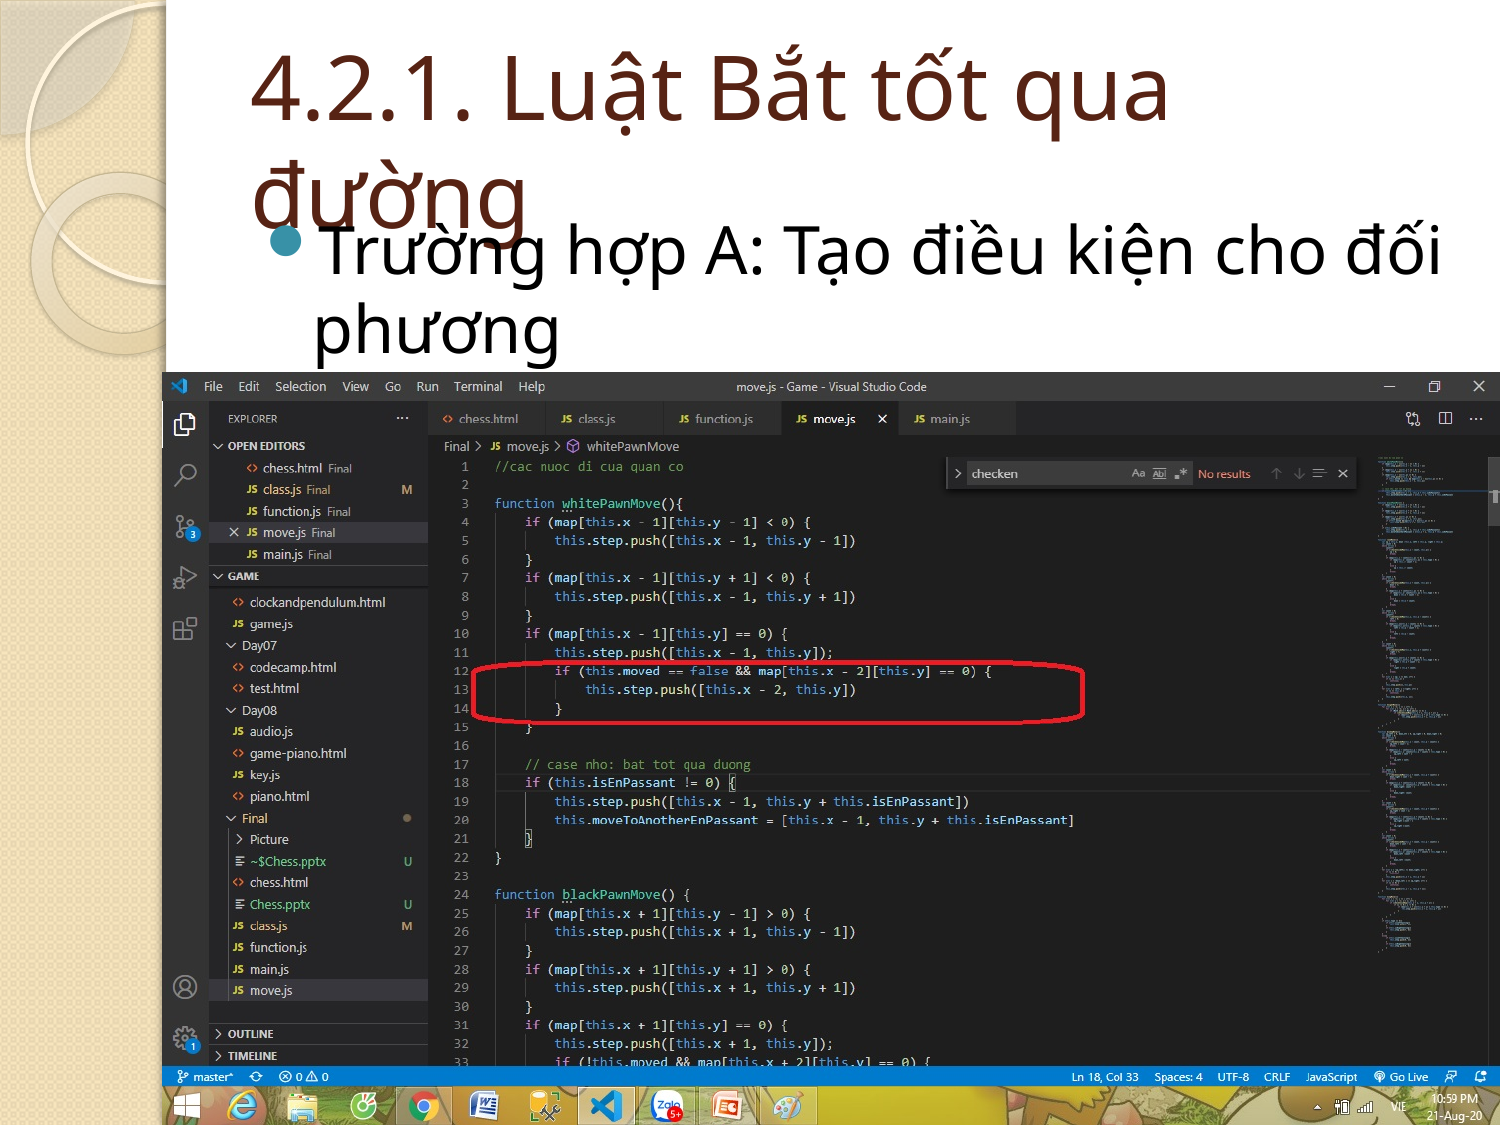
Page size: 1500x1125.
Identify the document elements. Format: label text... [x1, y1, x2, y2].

list Trường hợp A: Tạo điều kiện cho đối phương [237, 200, 1468, 370]
title 4.2.1. Luật Bắt tốt qua đường [235, 45, 1466, 233]
picture [162, 372, 1500, 1125]
